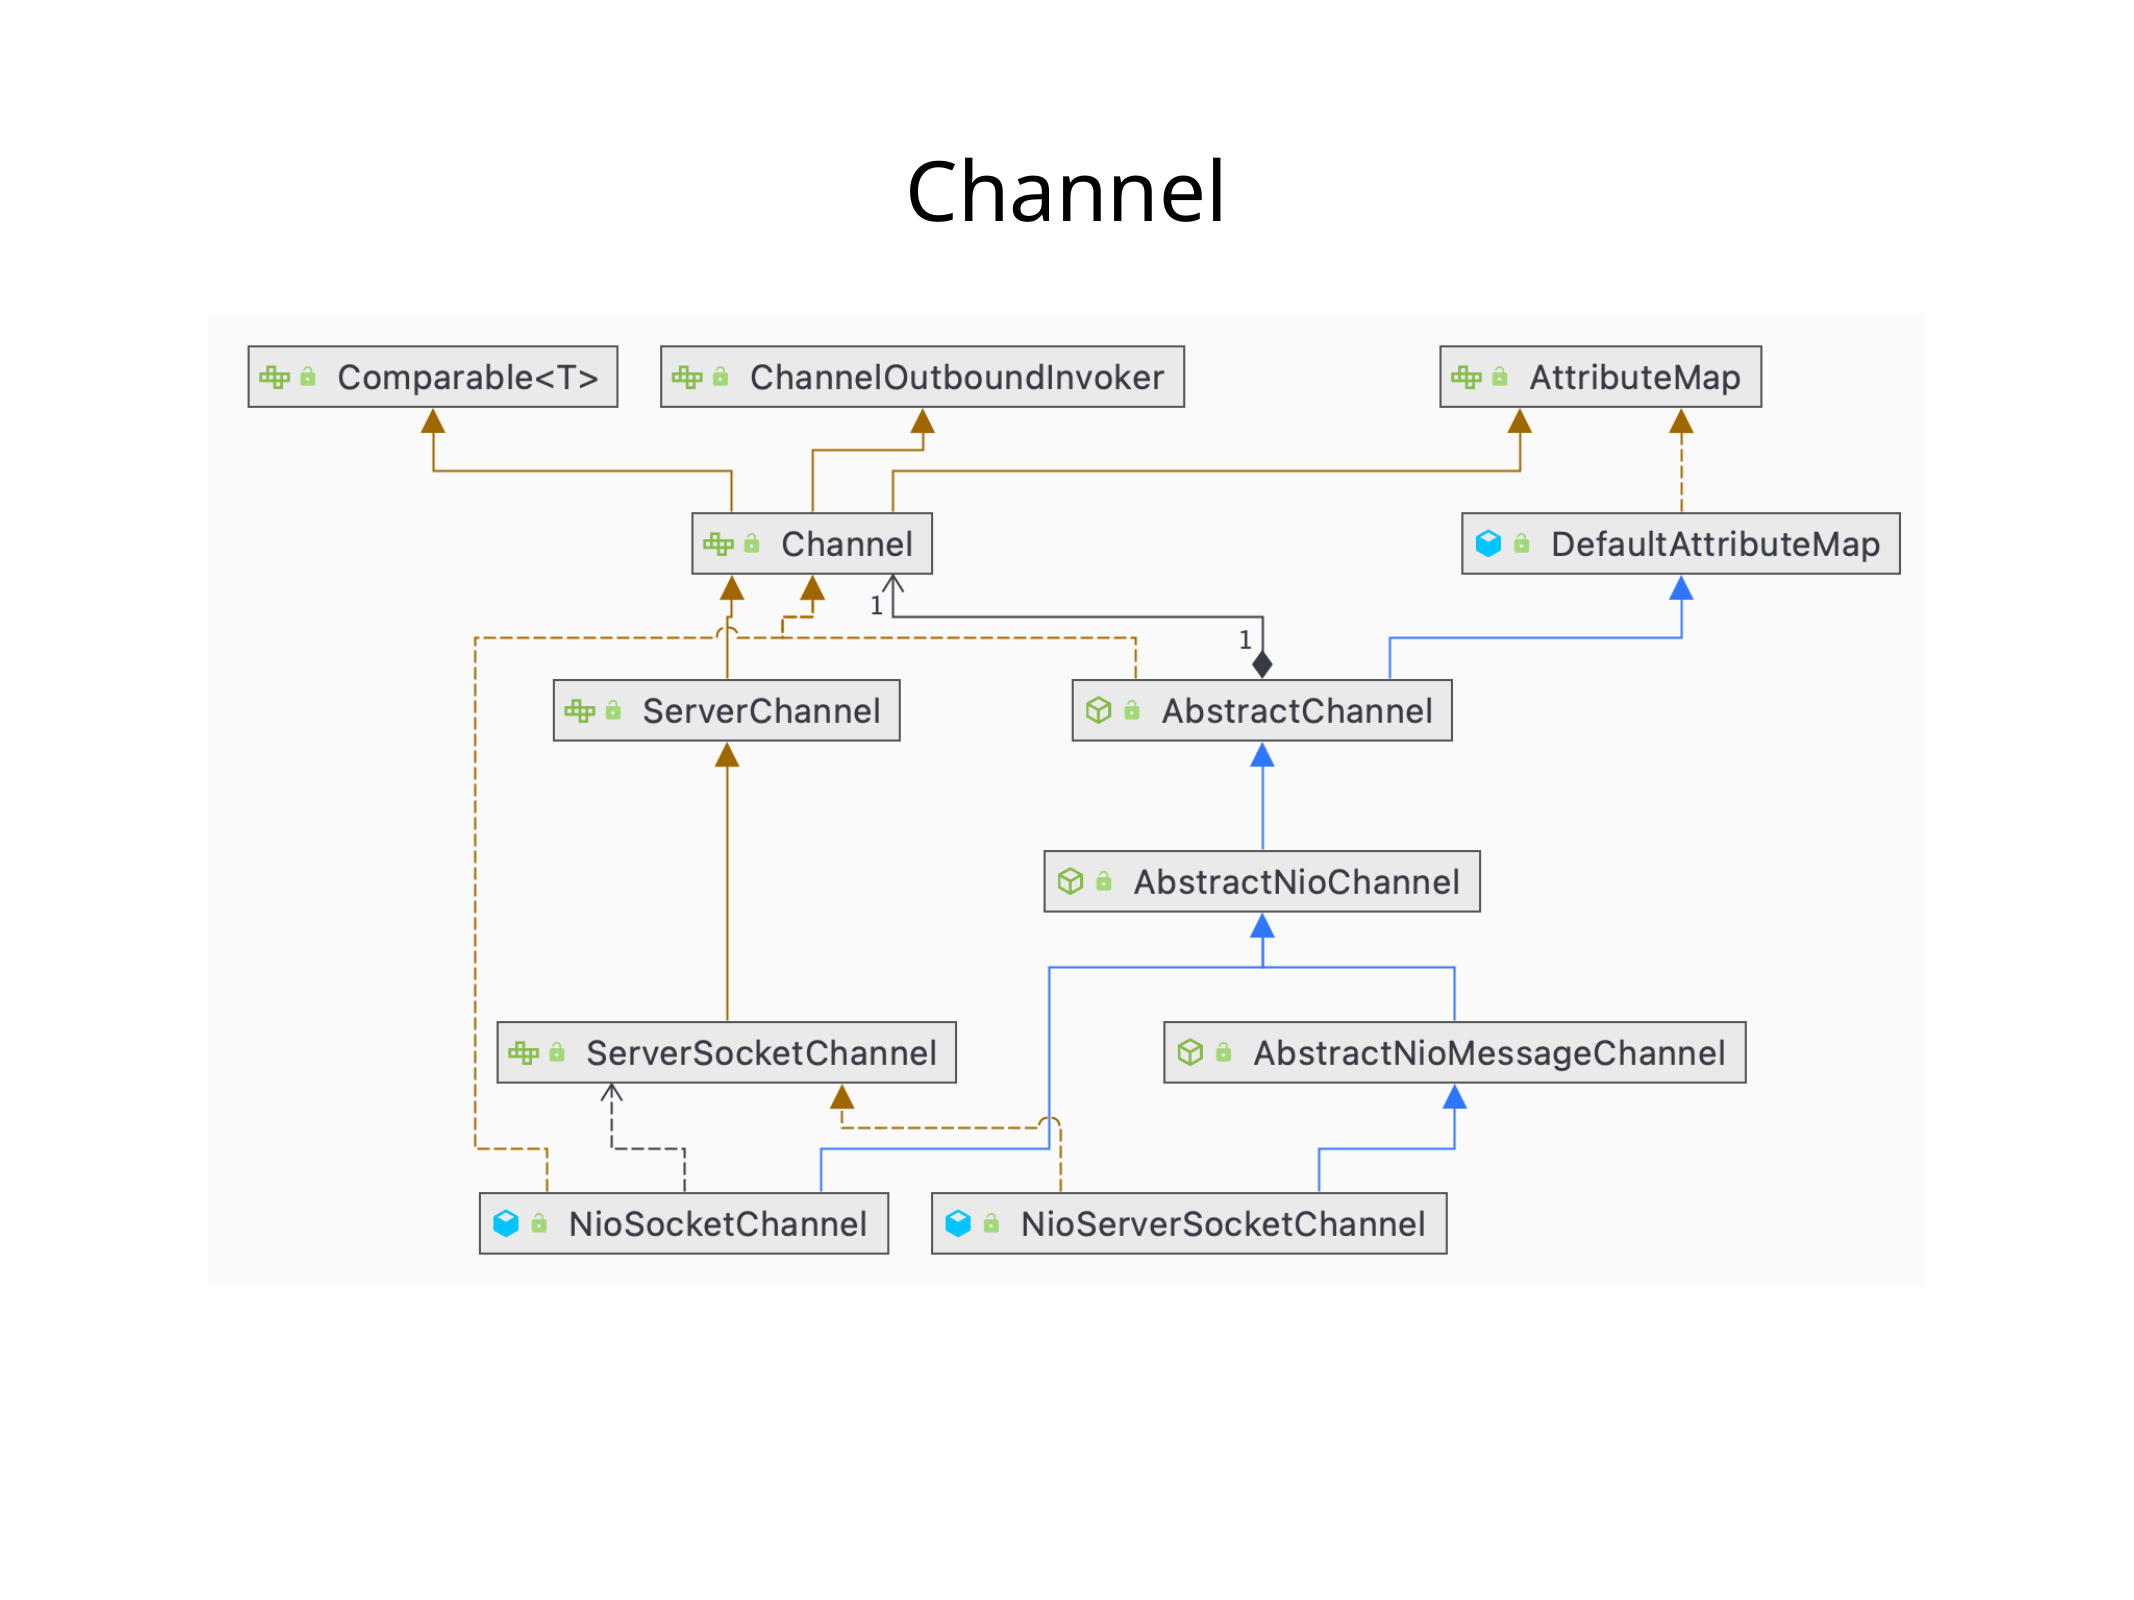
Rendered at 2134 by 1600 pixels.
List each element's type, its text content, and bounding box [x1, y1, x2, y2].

text_box Channel [897, 141, 1237, 248]
picture [208, 313, 1926, 1287]
